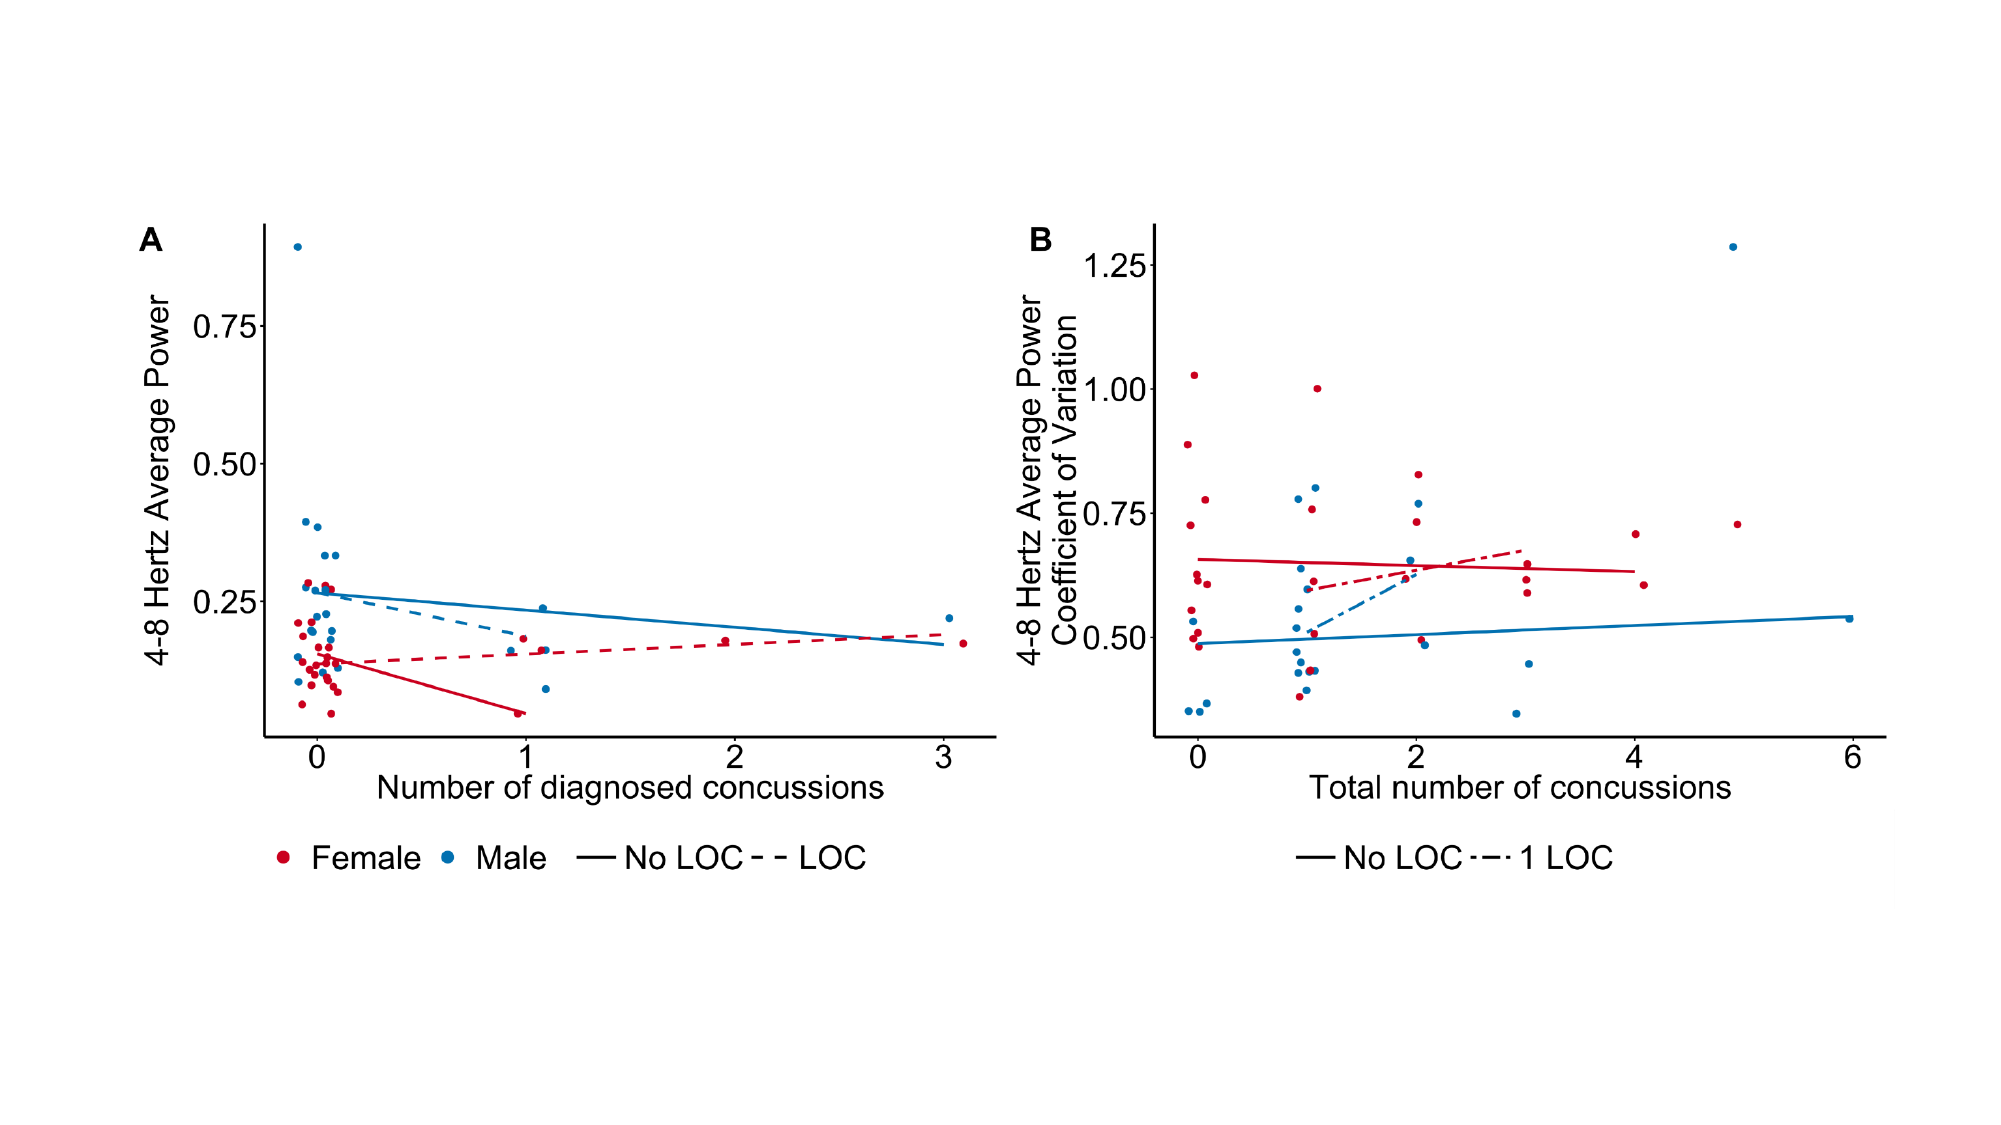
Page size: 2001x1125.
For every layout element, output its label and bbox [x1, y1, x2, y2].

picture [105, 215, 1895, 910]
